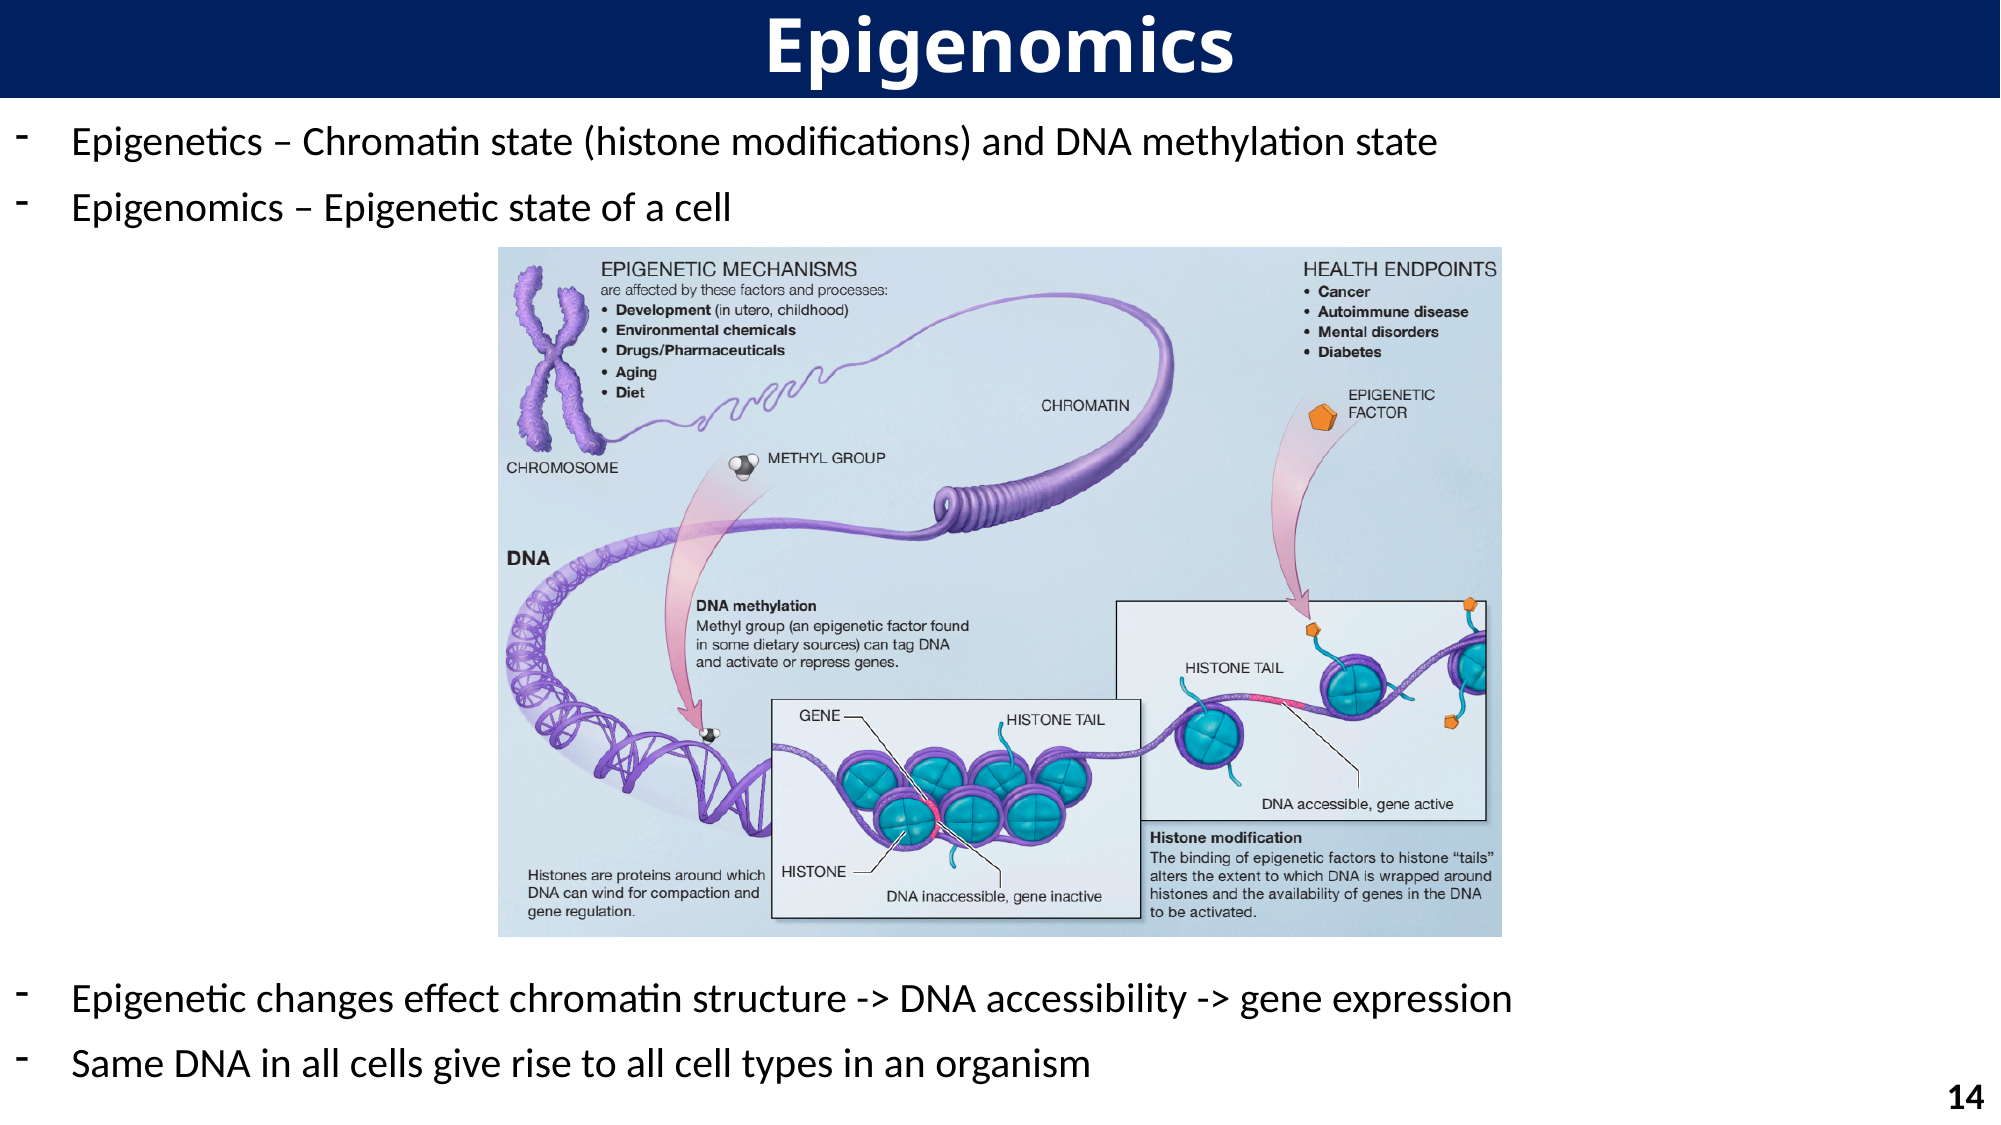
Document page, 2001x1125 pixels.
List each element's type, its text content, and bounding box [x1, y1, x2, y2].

text_box Epigenetics – Chromatin state (histone modifications) and DNA methylation state Epigenomics – Epigenetic state of a cell Epigenetic changes effect chromatin structure -> DNA accessibility -> gene expression Same DNA in all cells give rise to all cell types in an organism [0, 111, 2000, 1107]
text_box 14 [1931, 1064, 2000, 1125]
title Epigenomics [0, 0, 2000, 96]
picture [498, 247, 1502, 937]
